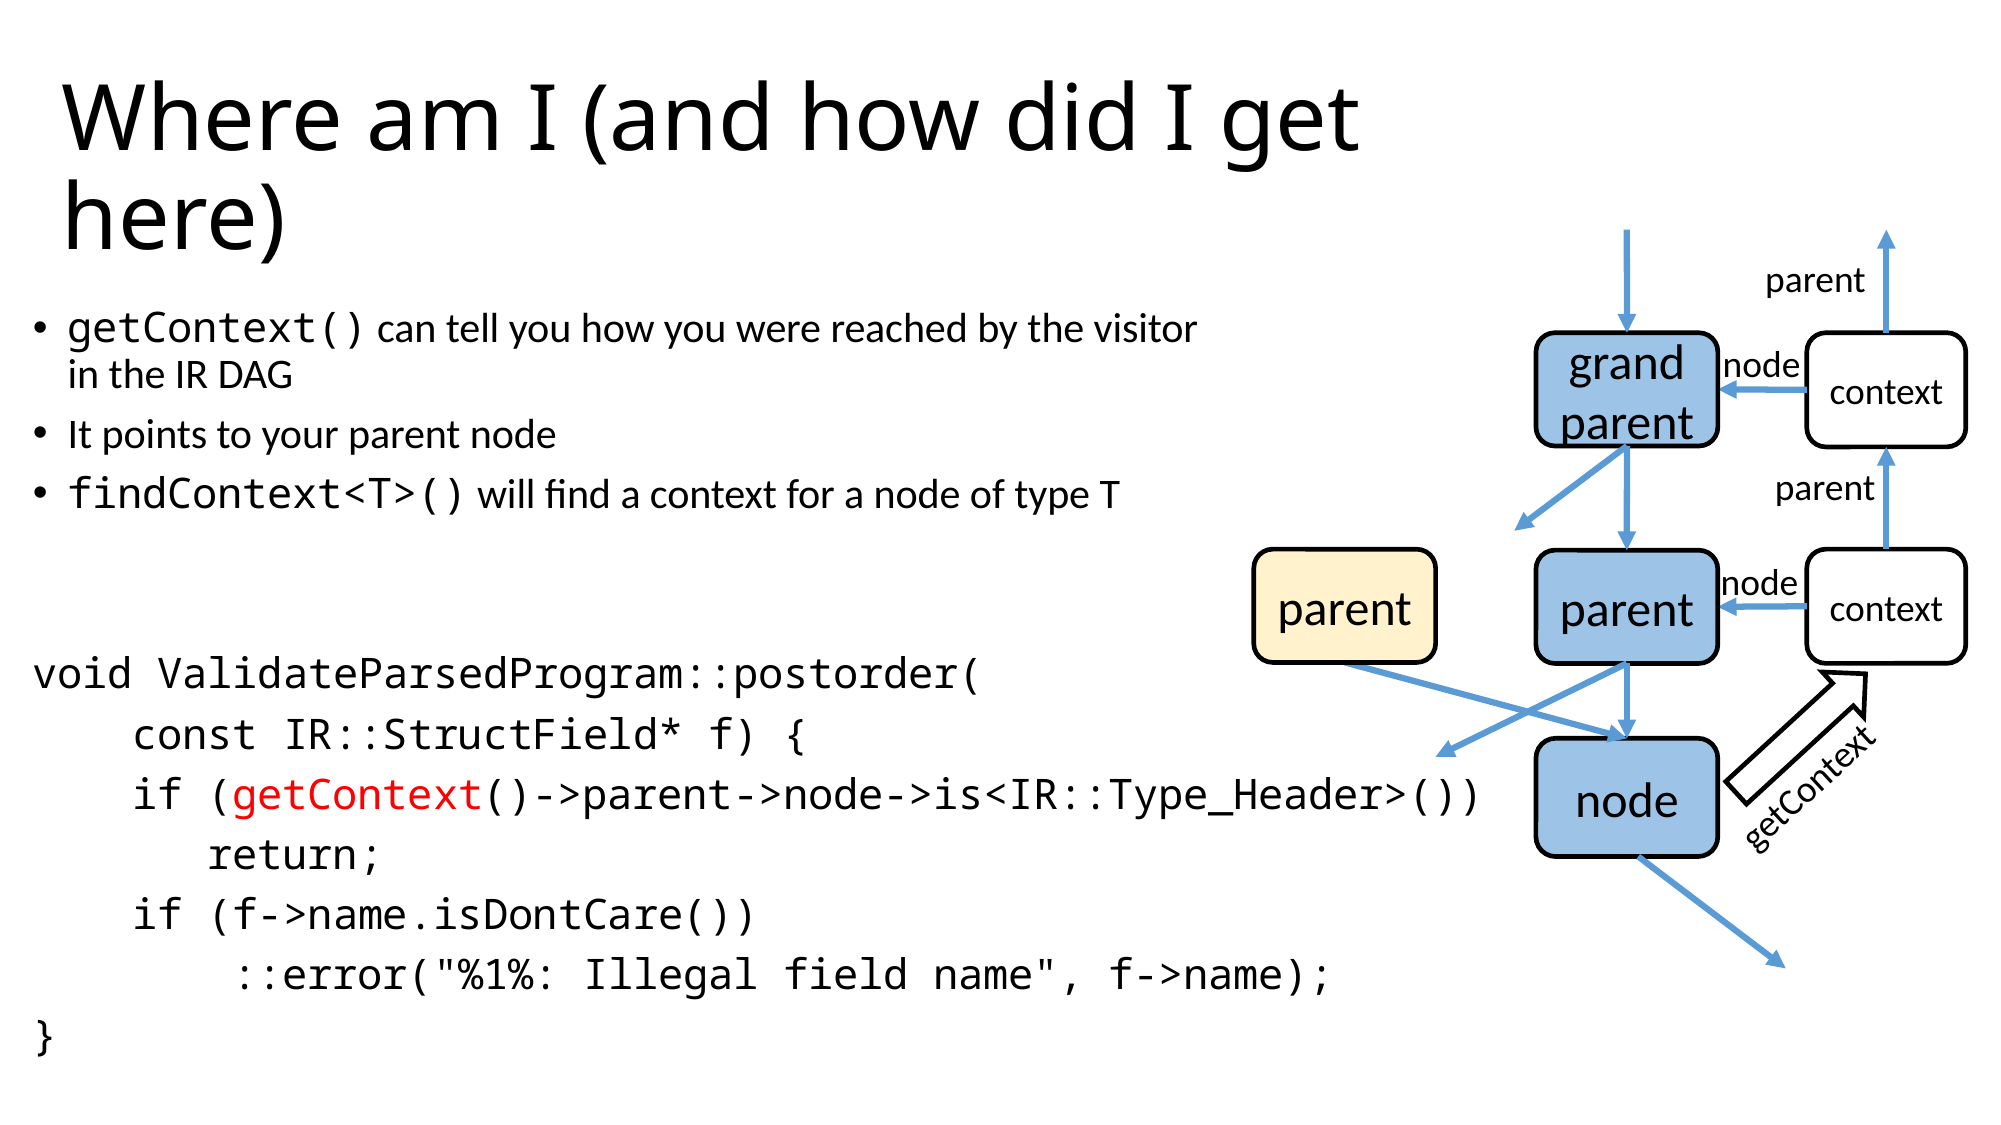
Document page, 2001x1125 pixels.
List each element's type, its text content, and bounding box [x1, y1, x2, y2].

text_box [1514, 445, 1627, 531]
text_box node [1707, 332, 1816, 393]
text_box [1344, 662, 1627, 739]
text_box grand parent [1534, 331, 1719, 448]
text_box parent [1887, 455, 1891, 516]
text_box node [1534, 737, 1719, 858]
list getContext() can tell you how you were reached by the visitor in the IR DAG It points to your parent node findContext<T>() will find a context for a node of type T void ValidateParsedProgram::postorder( const IR::StructField* f) { if (getContext()->parent->node->is<IR::Type_Header>()) return; if (f->name.isDontCare()) ::error("%1%: Illegal field name", f->name); } [17, 299, 1816, 1067]
text_box getContext [1714, 696, 1899, 856]
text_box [1435, 663, 1627, 757]
text_box parent [1750, 247, 1881, 308]
text_box context [1805, 331, 1967, 448]
title Where am I (and how did I get here) [46, 61, 1419, 279]
text_box node [1707, 550, 1819, 611]
text_box parent [1534, 549, 1719, 665]
text_box parent [1252, 548, 1437, 664]
text_box parent [1760, 455, 1886, 516]
text_box [1724, 670, 1867, 802]
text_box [1638, 856, 1786, 969]
text_box context [1805, 548, 1967, 665]
